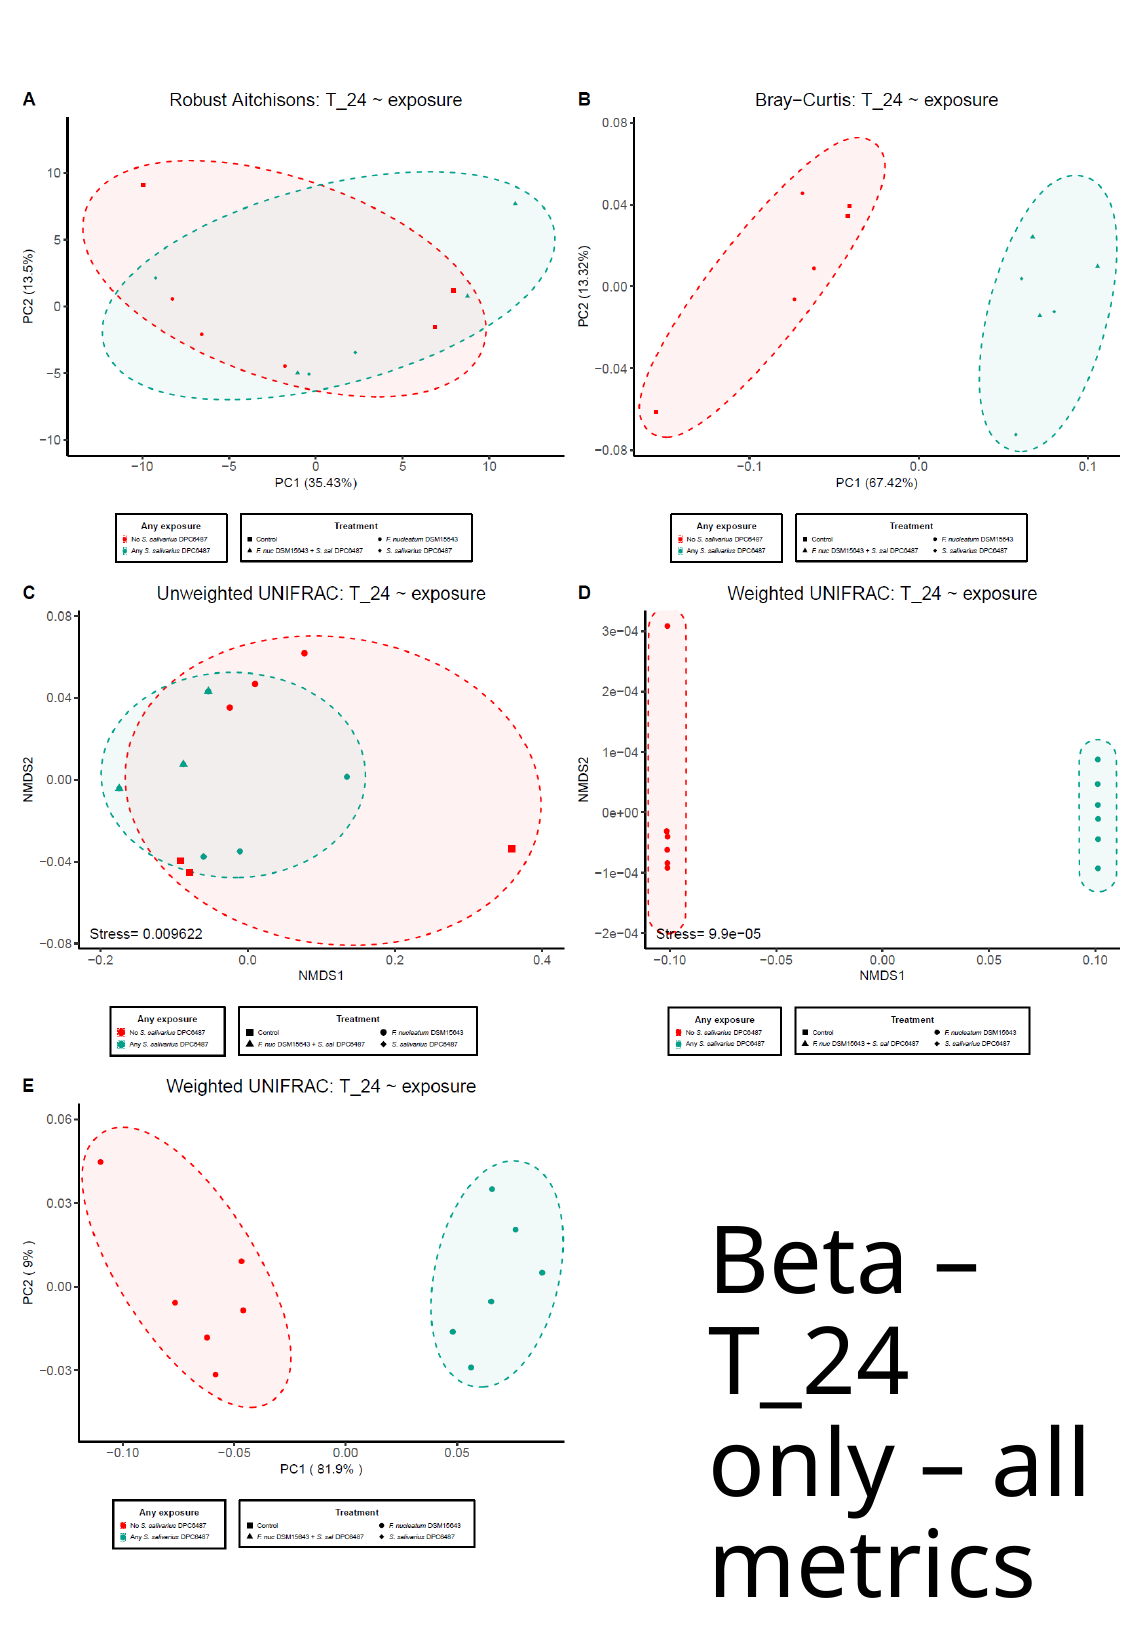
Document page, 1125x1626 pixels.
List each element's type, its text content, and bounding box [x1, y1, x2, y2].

title Beta – T_24 only – all metrics [693, 1559, 1125, 1625]
picture [19, 87, 1125, 1559]
